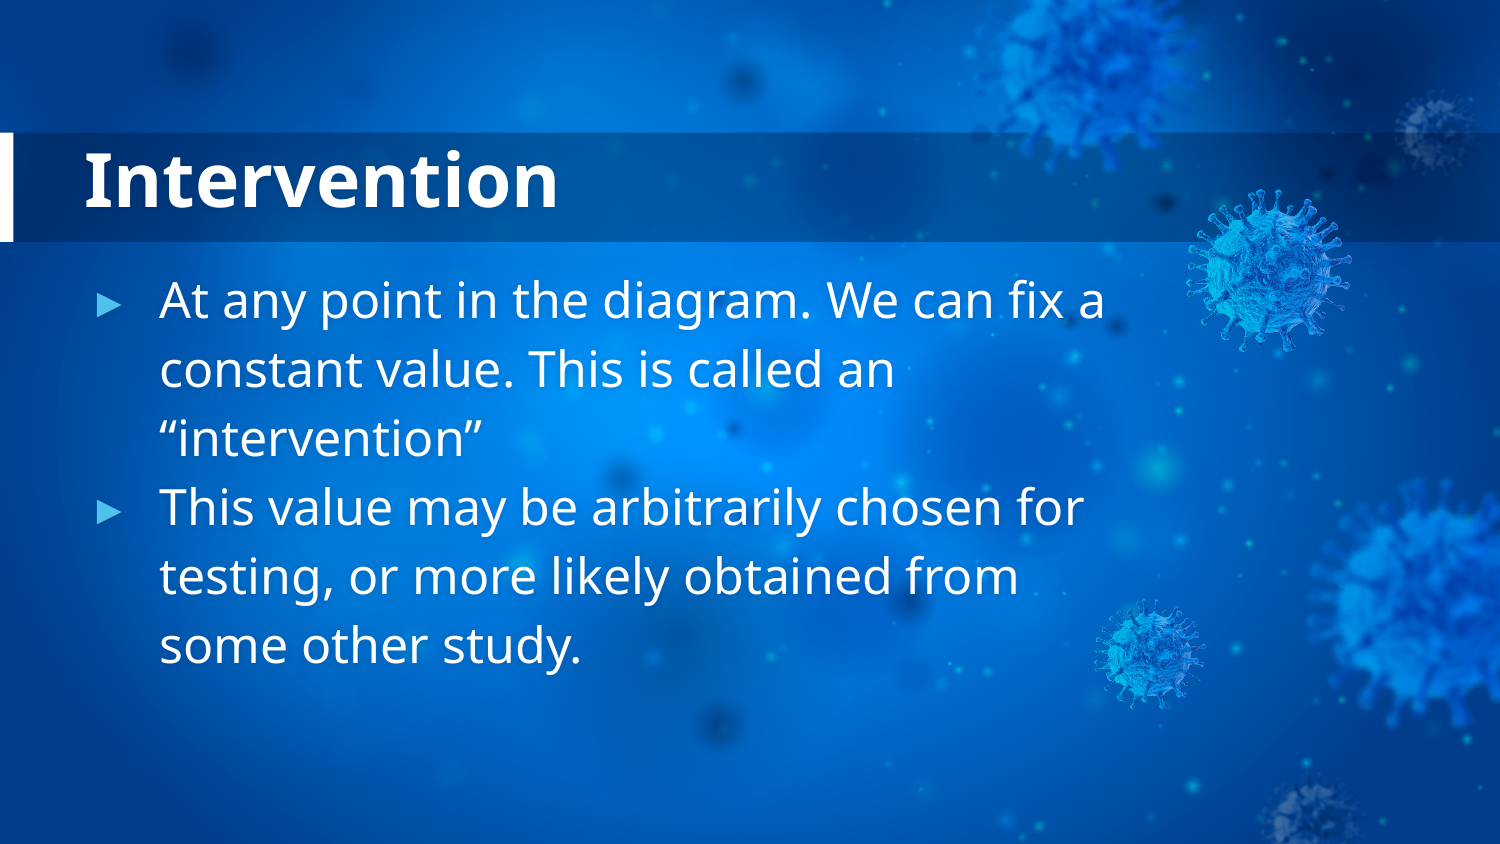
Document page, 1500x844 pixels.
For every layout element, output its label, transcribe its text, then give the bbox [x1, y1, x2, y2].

title Intervention [84, 129, 1130, 239]
list At any point in the diagram. We can fix a constant value. This is called an “intervention” This value may be arbitrarily chosen for testing, or more likely obtained from some other study. [84, 259, 1130, 734]
picture [0, 0, 1500, 844]
